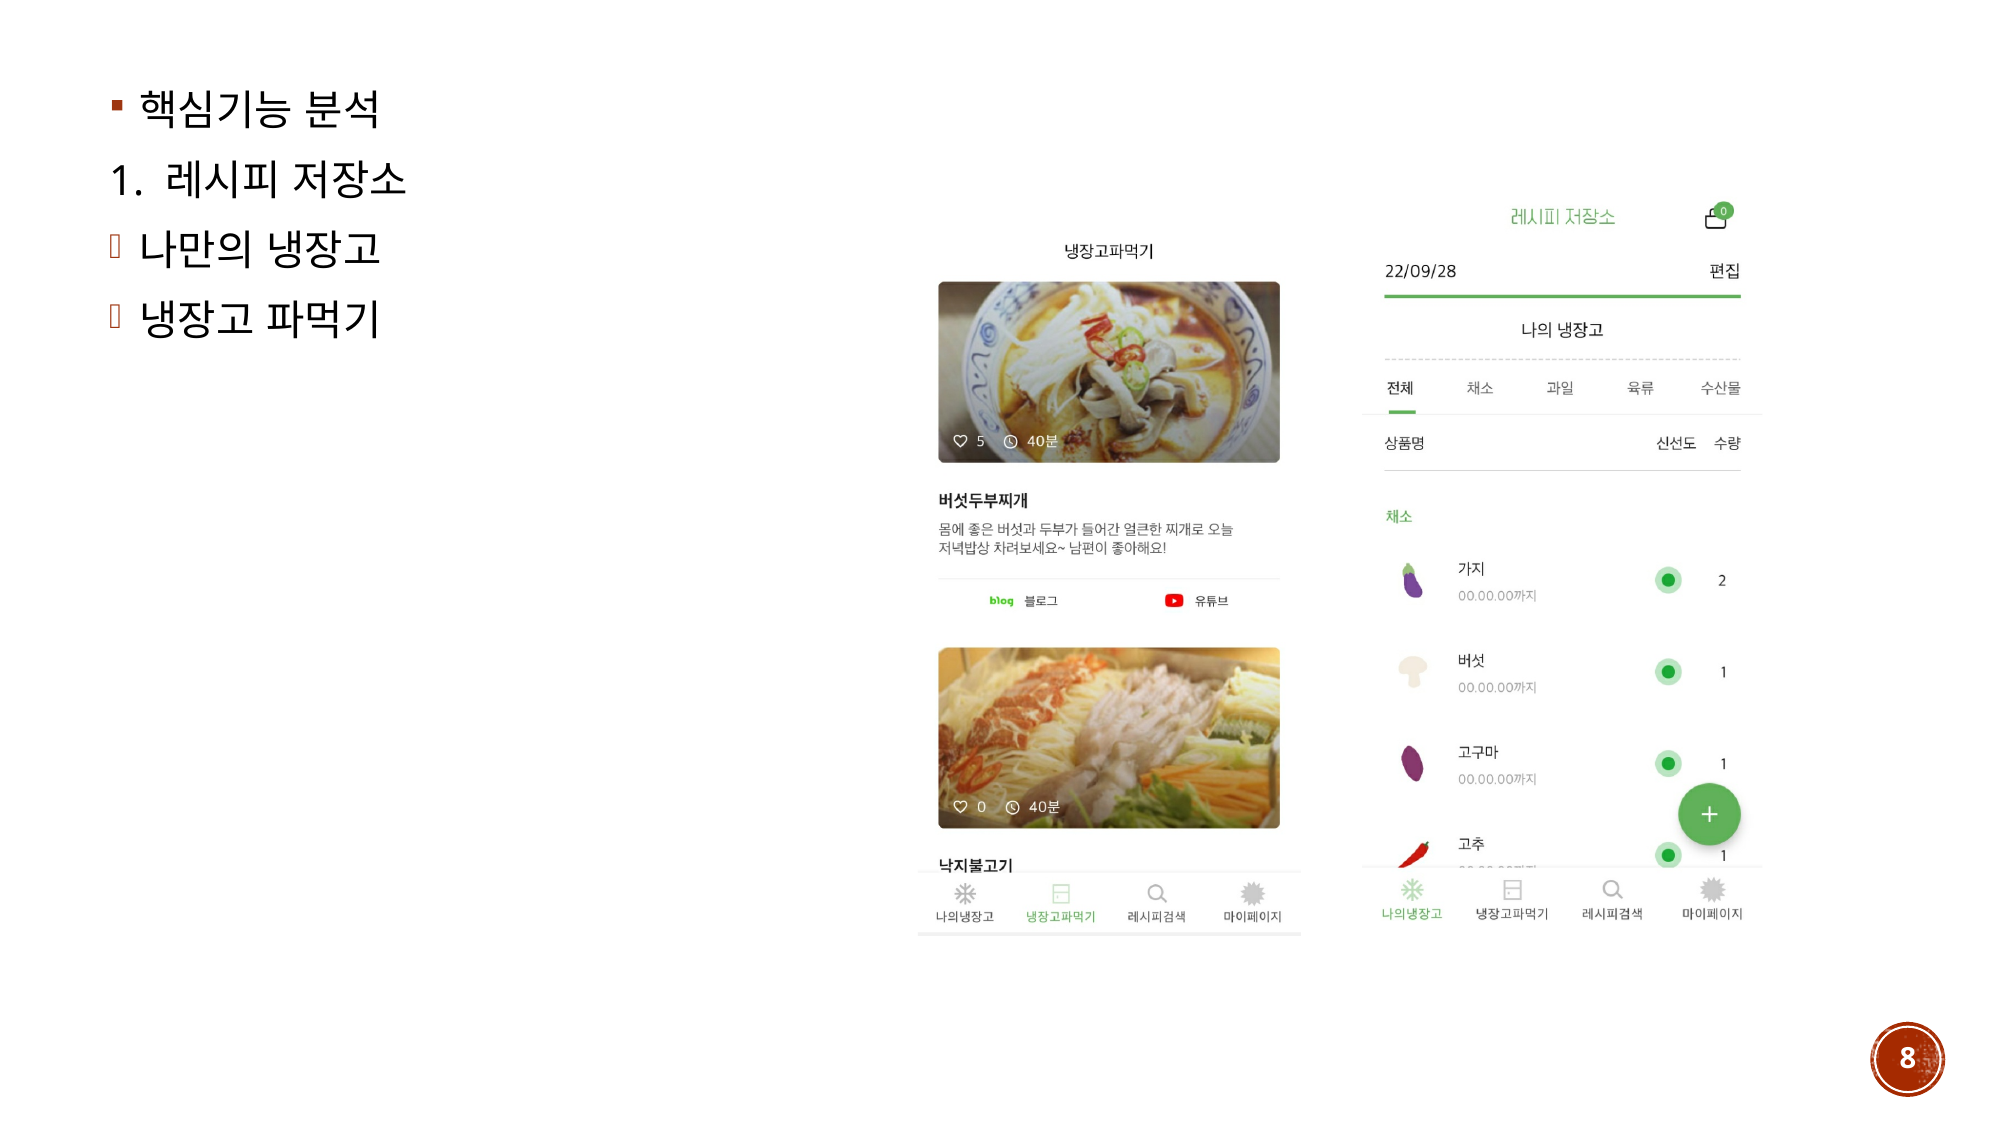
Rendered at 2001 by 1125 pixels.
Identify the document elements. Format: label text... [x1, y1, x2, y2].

picture [1362, 192, 1763, 921]
slide_number 8 [1855, 1028, 1961, 1089]
picture [917, 243, 1301, 936]
list 핵심기능 분석 1. 레시피 저장소 나만의 냉장고 냉장고 파먹기 [94, 82, 1869, 994]
